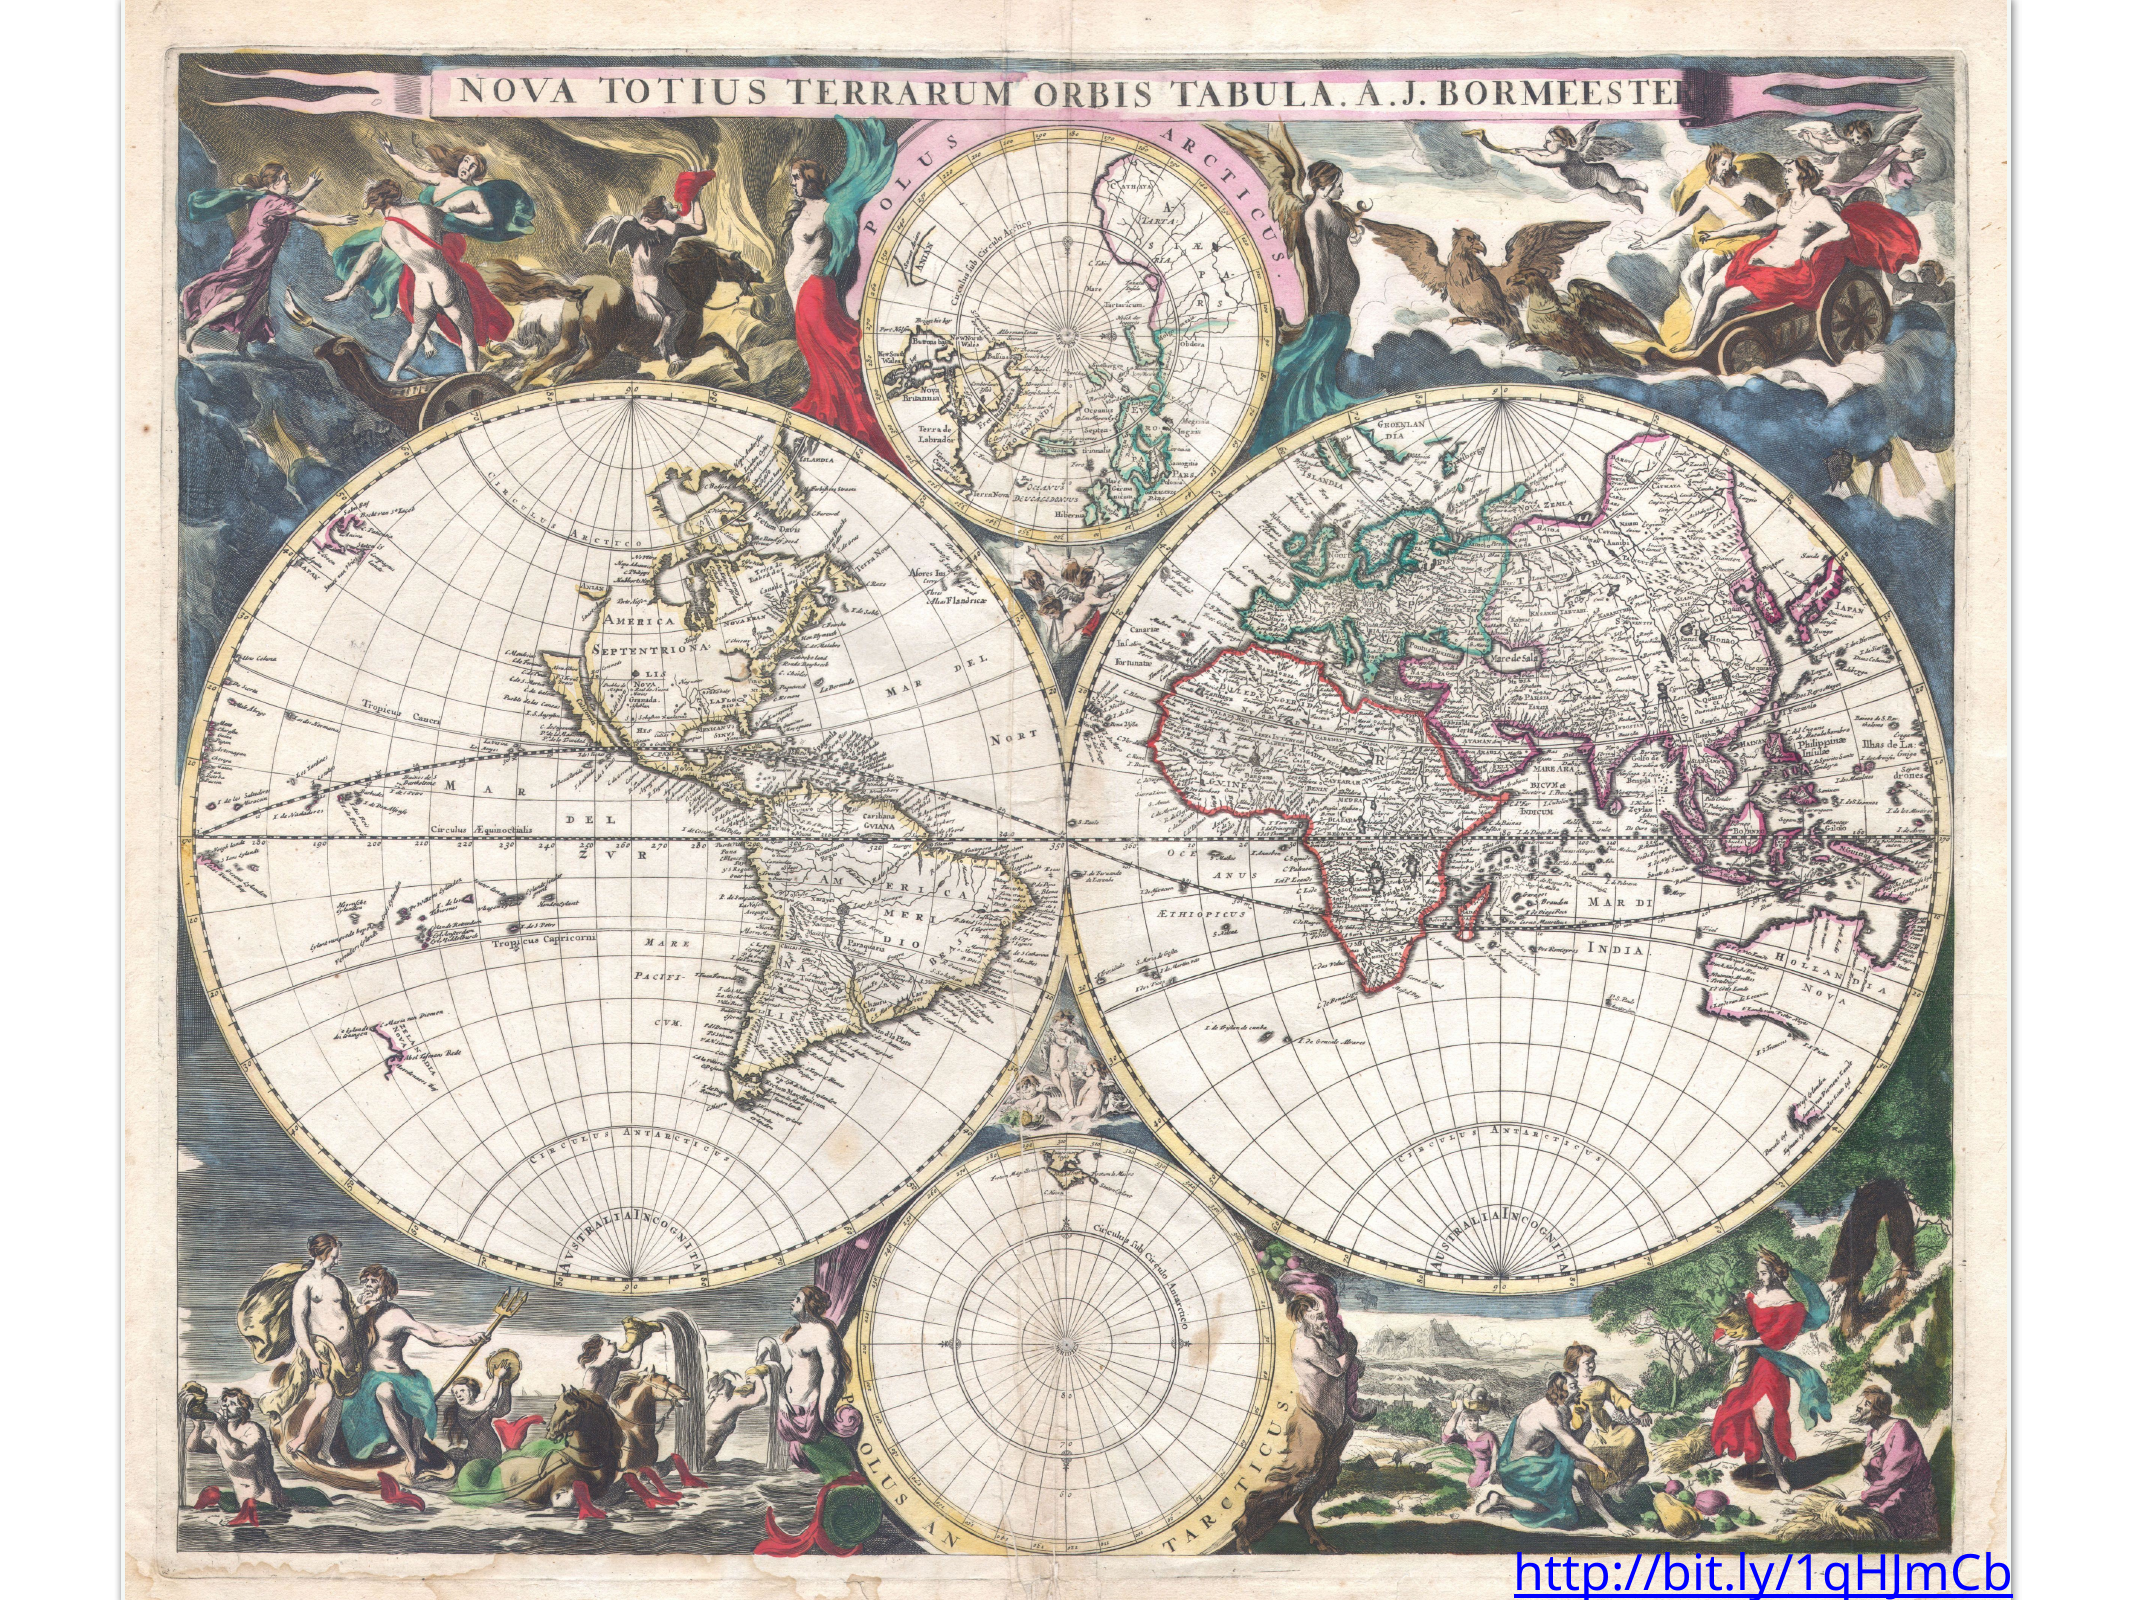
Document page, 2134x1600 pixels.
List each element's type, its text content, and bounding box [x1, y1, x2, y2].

picture [124, 0, 2008, 1600]
text_box http://bit.ly/1qHJmCb [2015, 1531, 2022, 1600]
